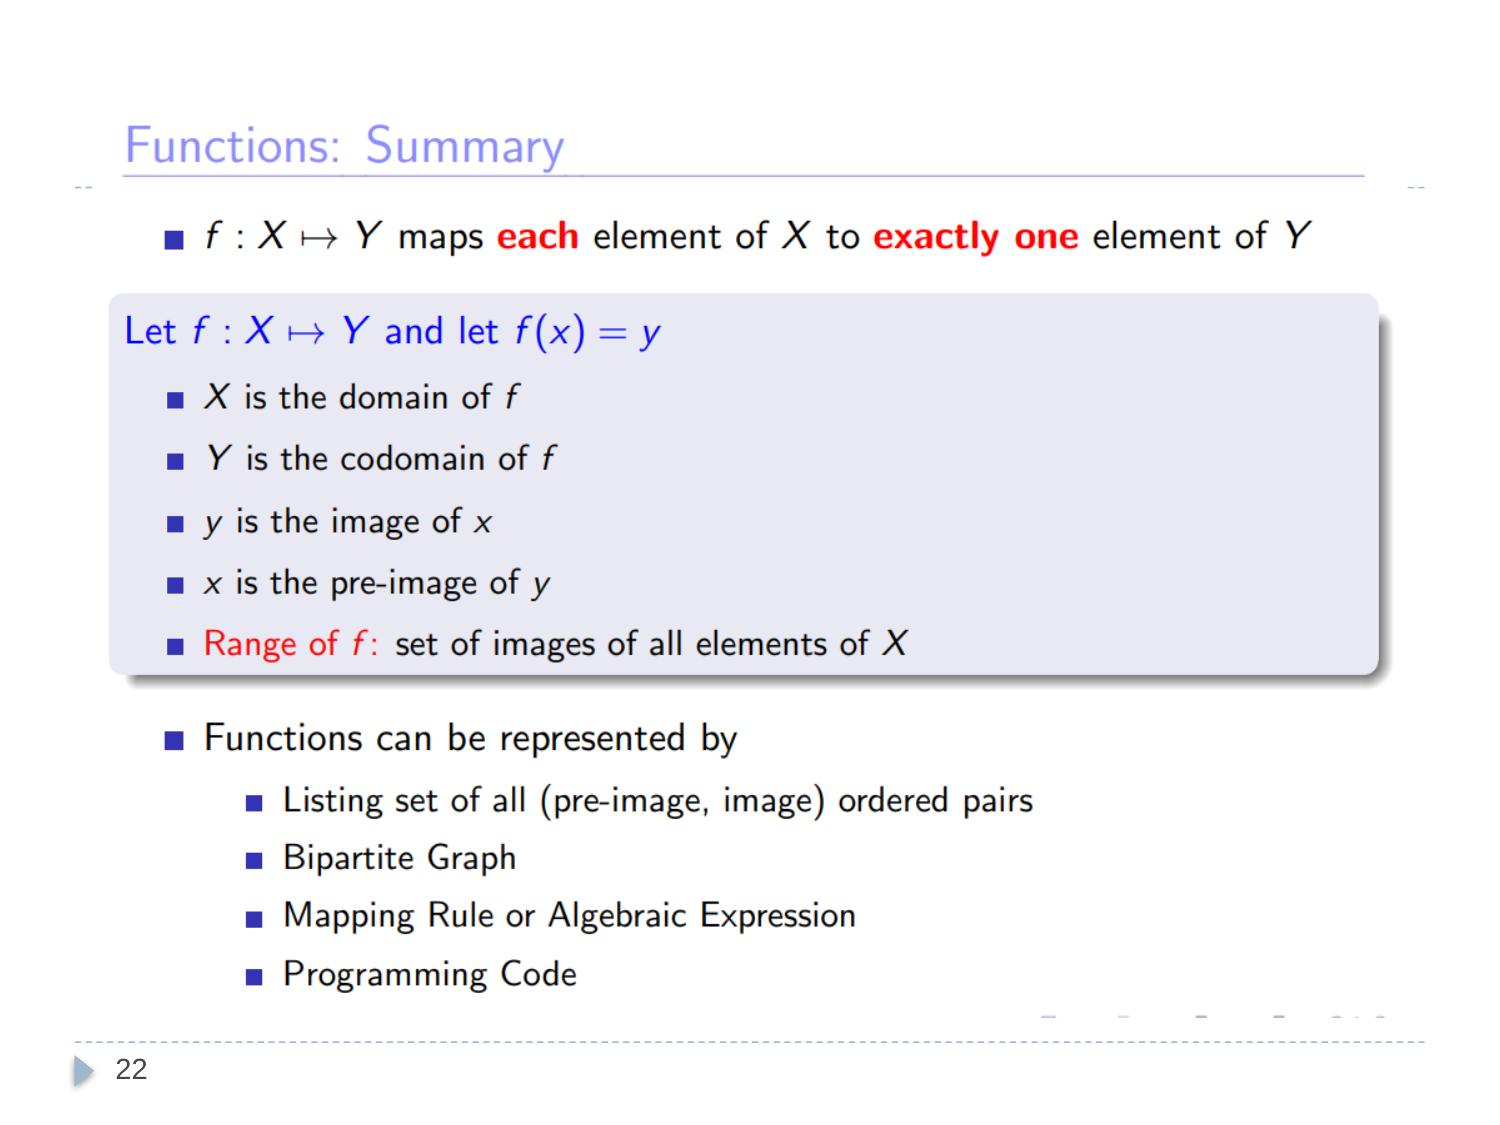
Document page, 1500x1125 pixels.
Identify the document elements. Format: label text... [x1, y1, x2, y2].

picture [95, 107, 1404, 1018]
slide_number 22 [100, 1042, 426, 1103]
